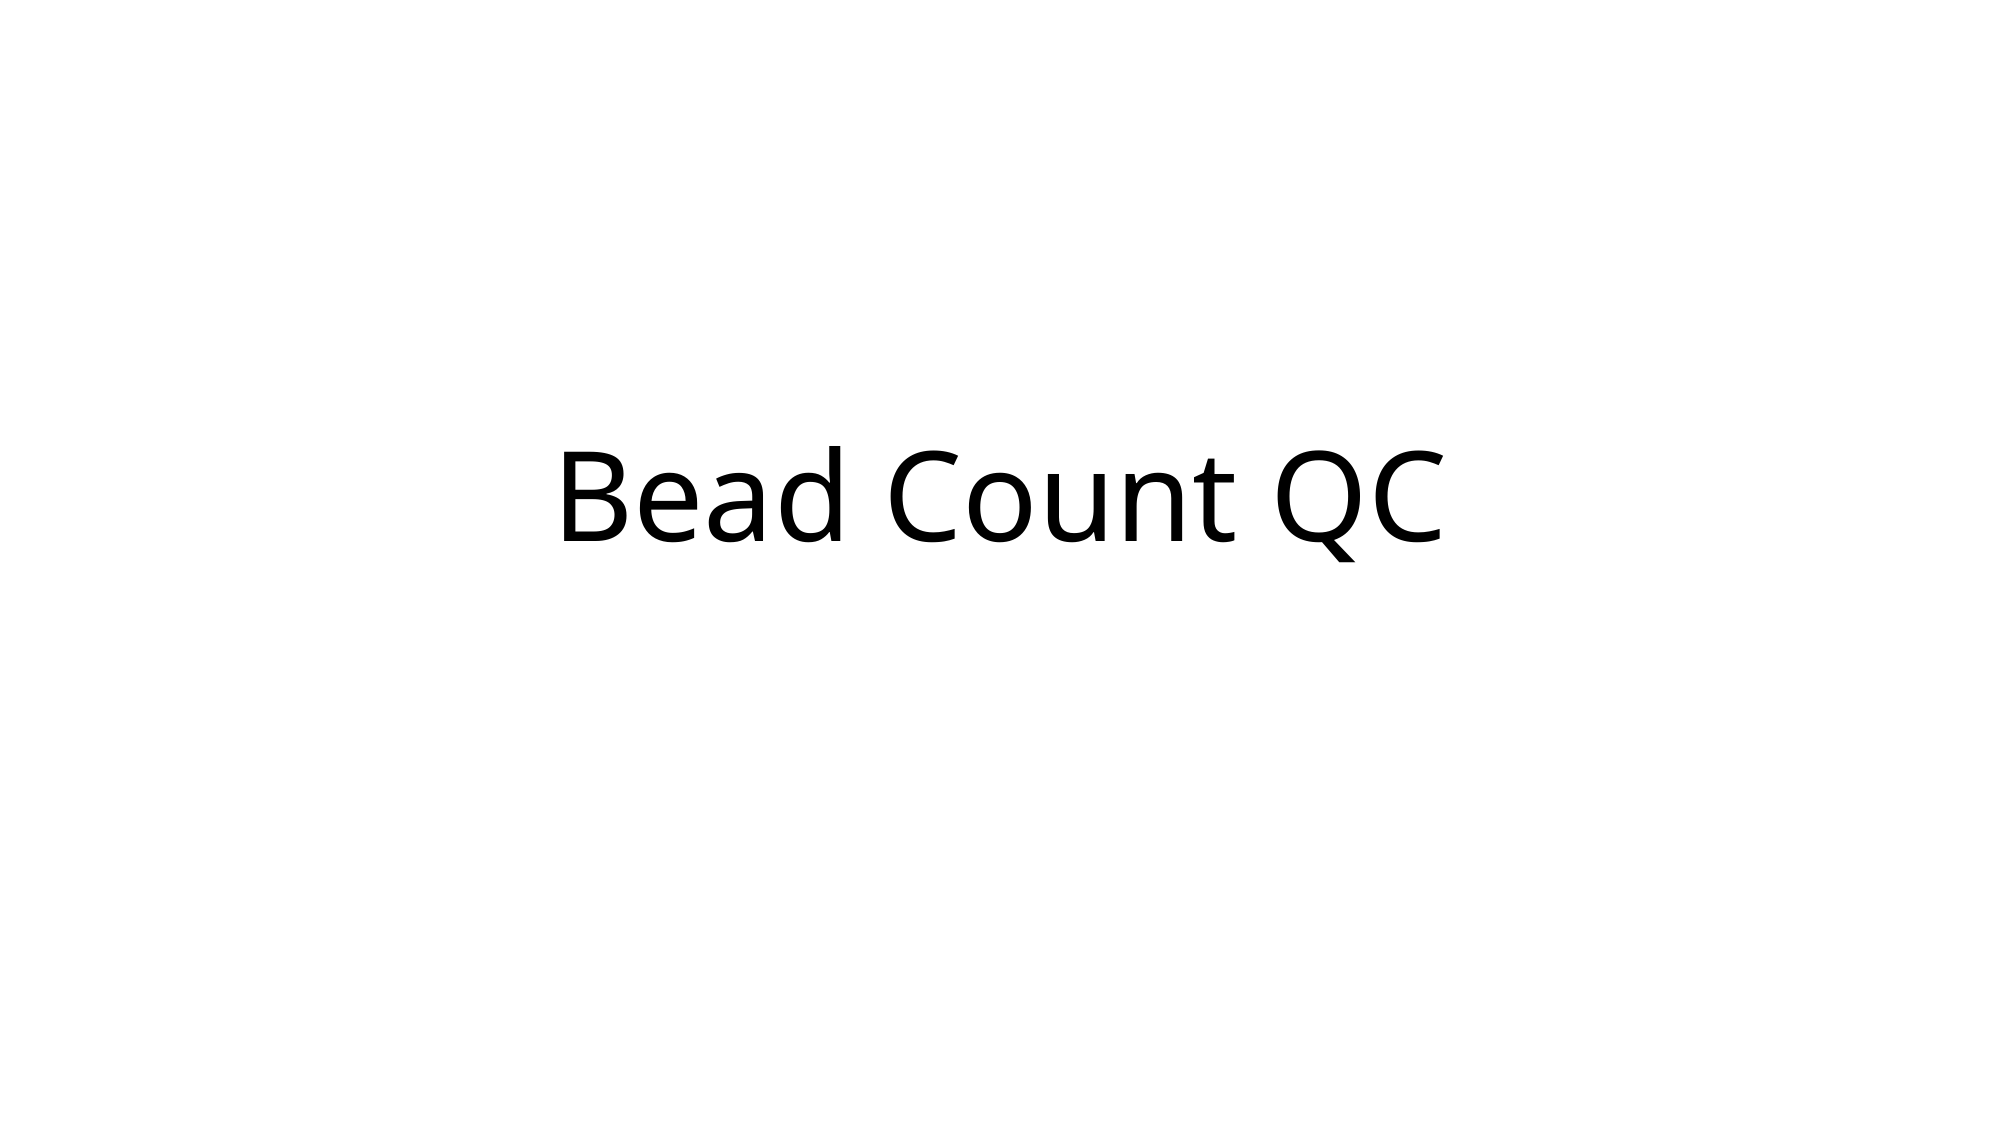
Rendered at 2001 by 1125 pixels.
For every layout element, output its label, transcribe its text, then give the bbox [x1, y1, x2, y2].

title Bead Count QC [249, 184, 1750, 576]
